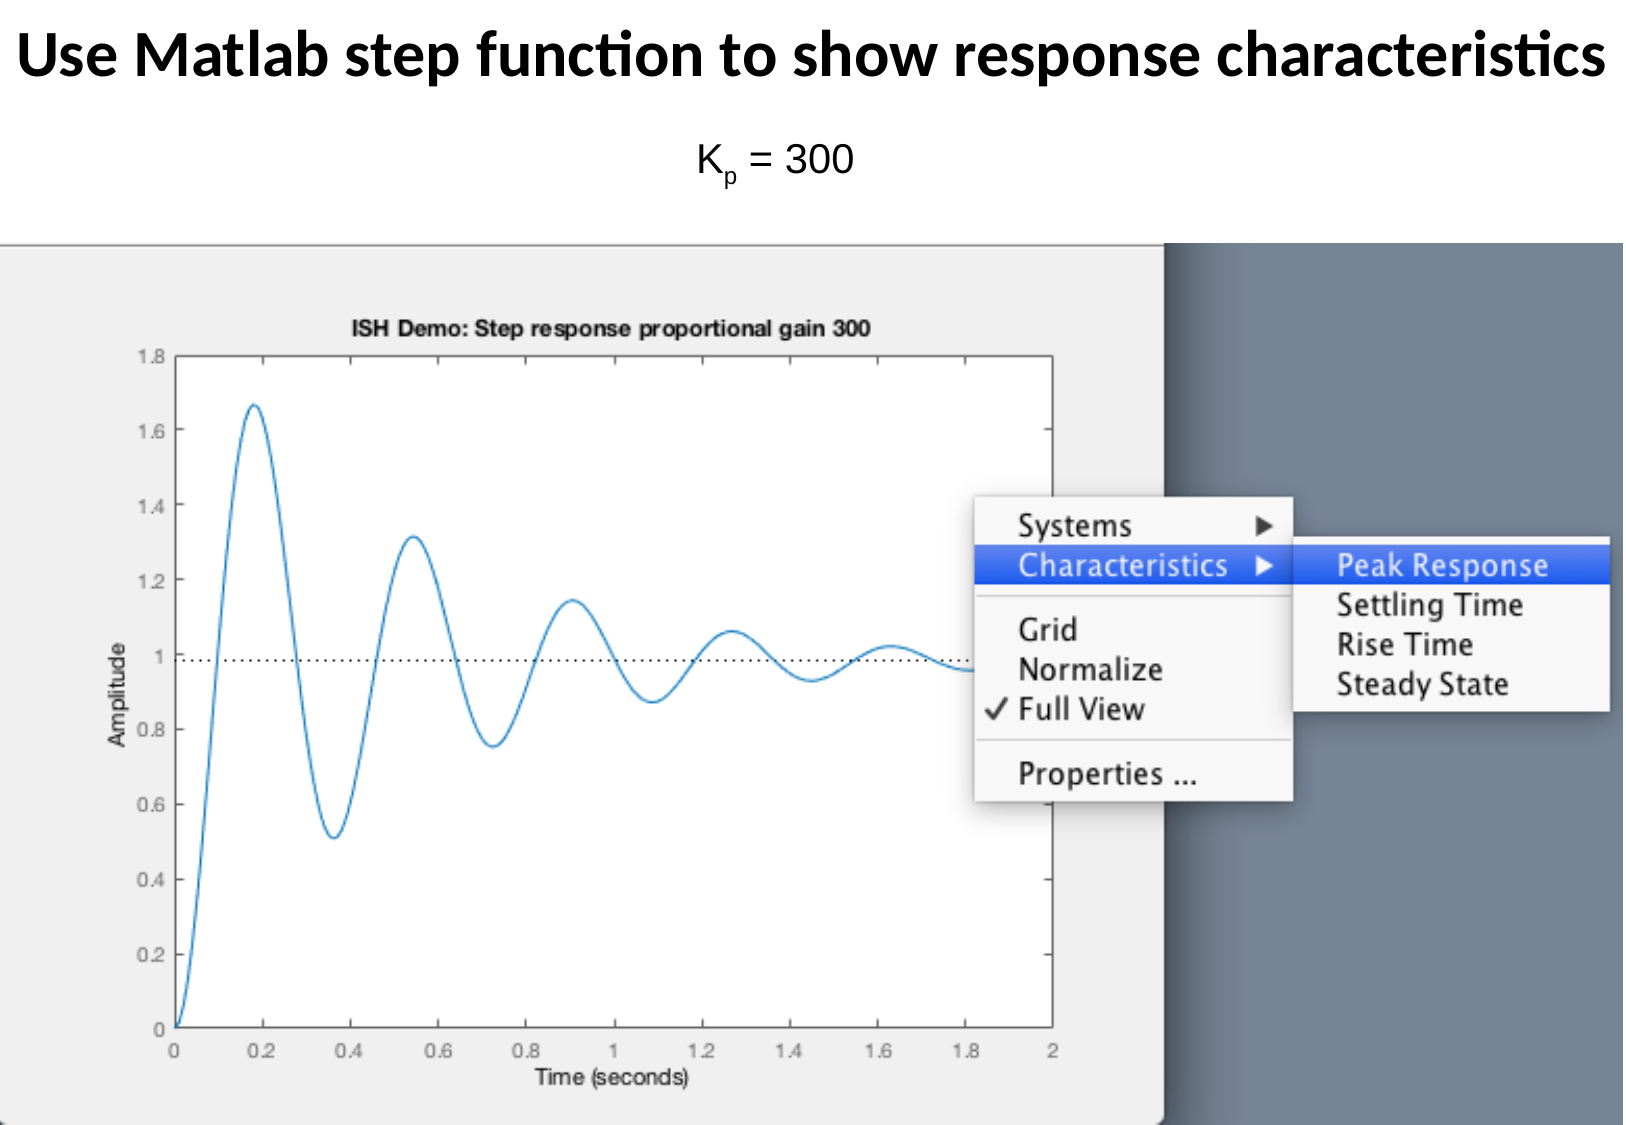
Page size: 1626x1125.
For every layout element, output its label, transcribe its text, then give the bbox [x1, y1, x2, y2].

picture [0, 243, 1624, 1125]
text_box Use Matlab step function to show response characteristics [0, 1, 1625, 100]
text_box Kp = 300 [681, 124, 870, 197]
